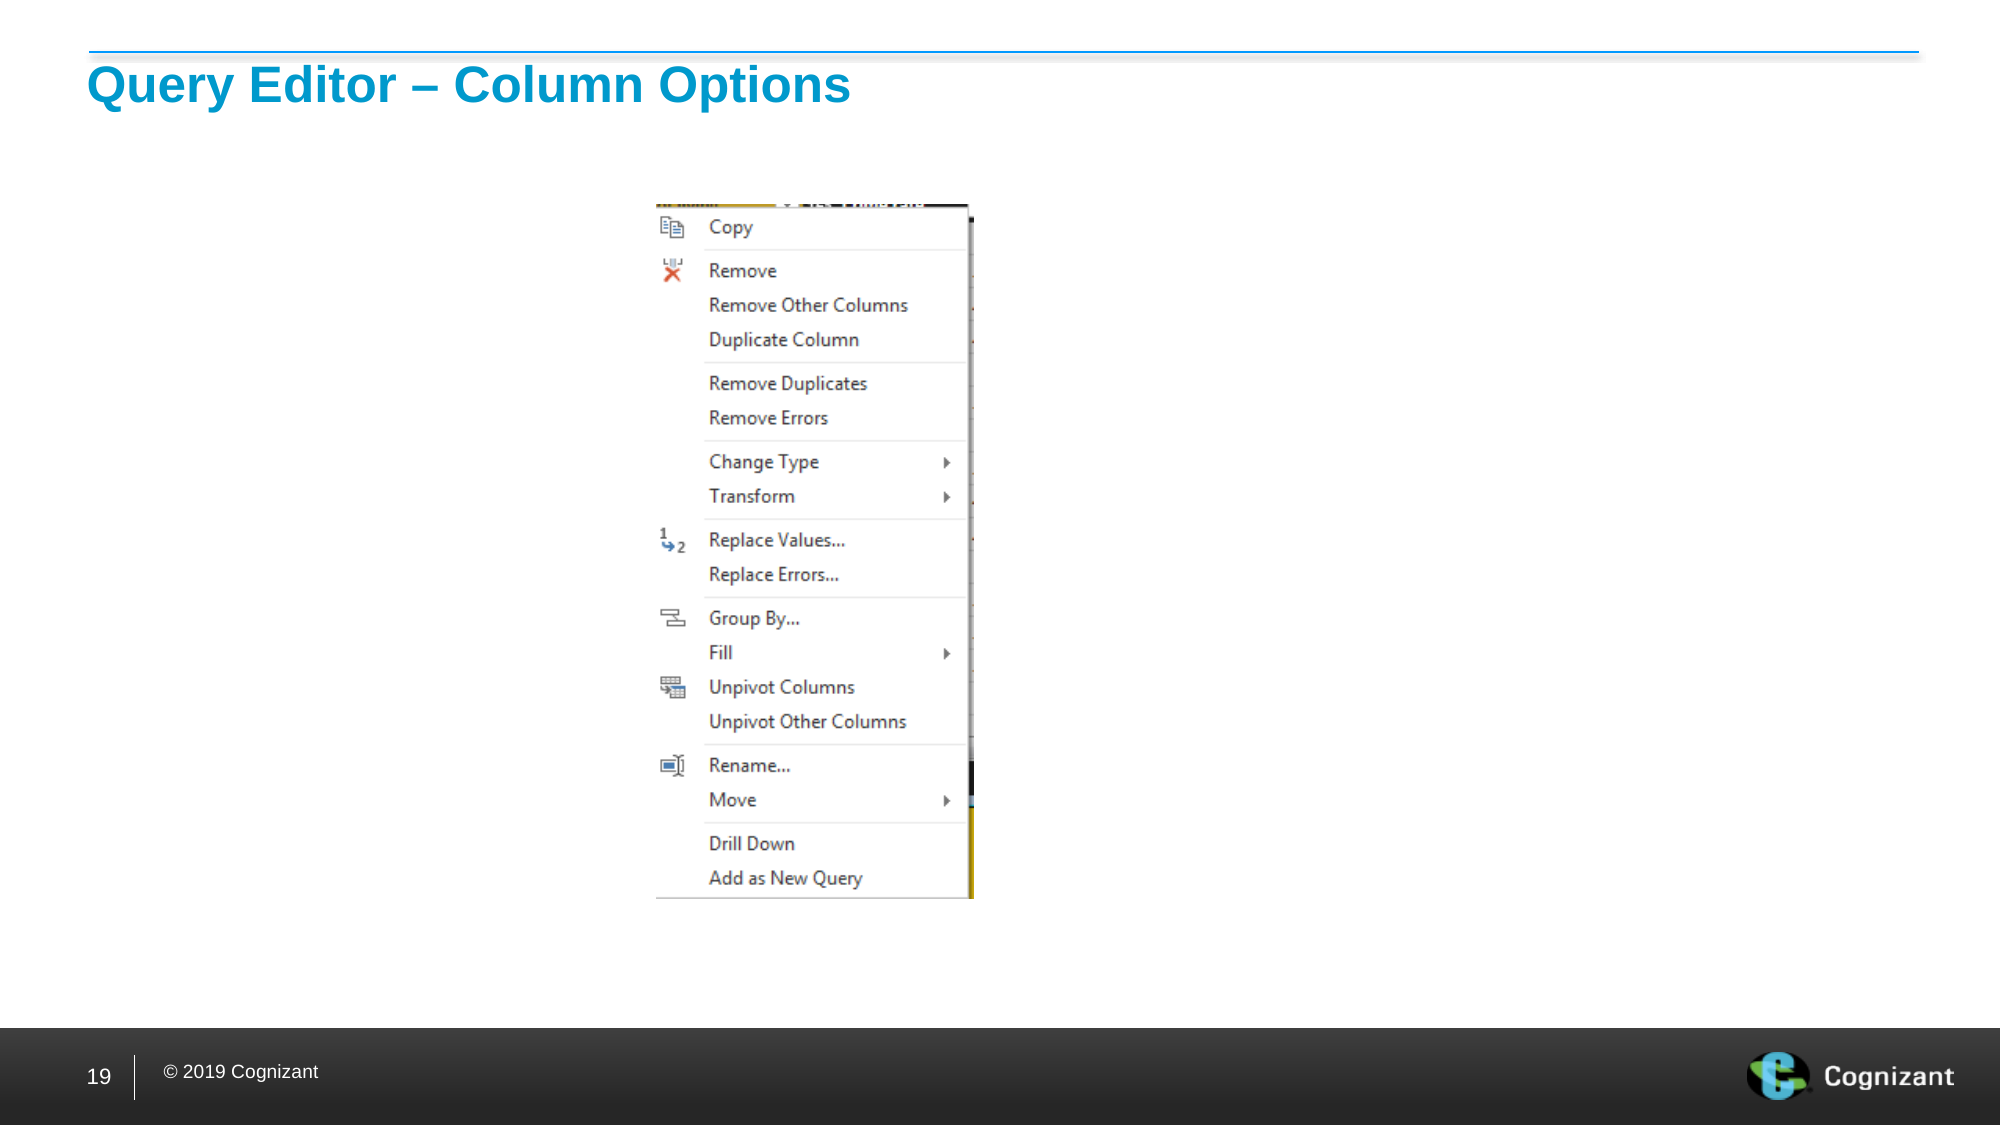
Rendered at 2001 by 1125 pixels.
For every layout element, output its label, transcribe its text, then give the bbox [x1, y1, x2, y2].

picture [656, 204, 974, 899]
picture [1747, 1052, 1954, 1100]
title Query Editor – Column Options [66, 41, 1918, 249]
slide_number 19 [8, 1034, 127, 1117]
